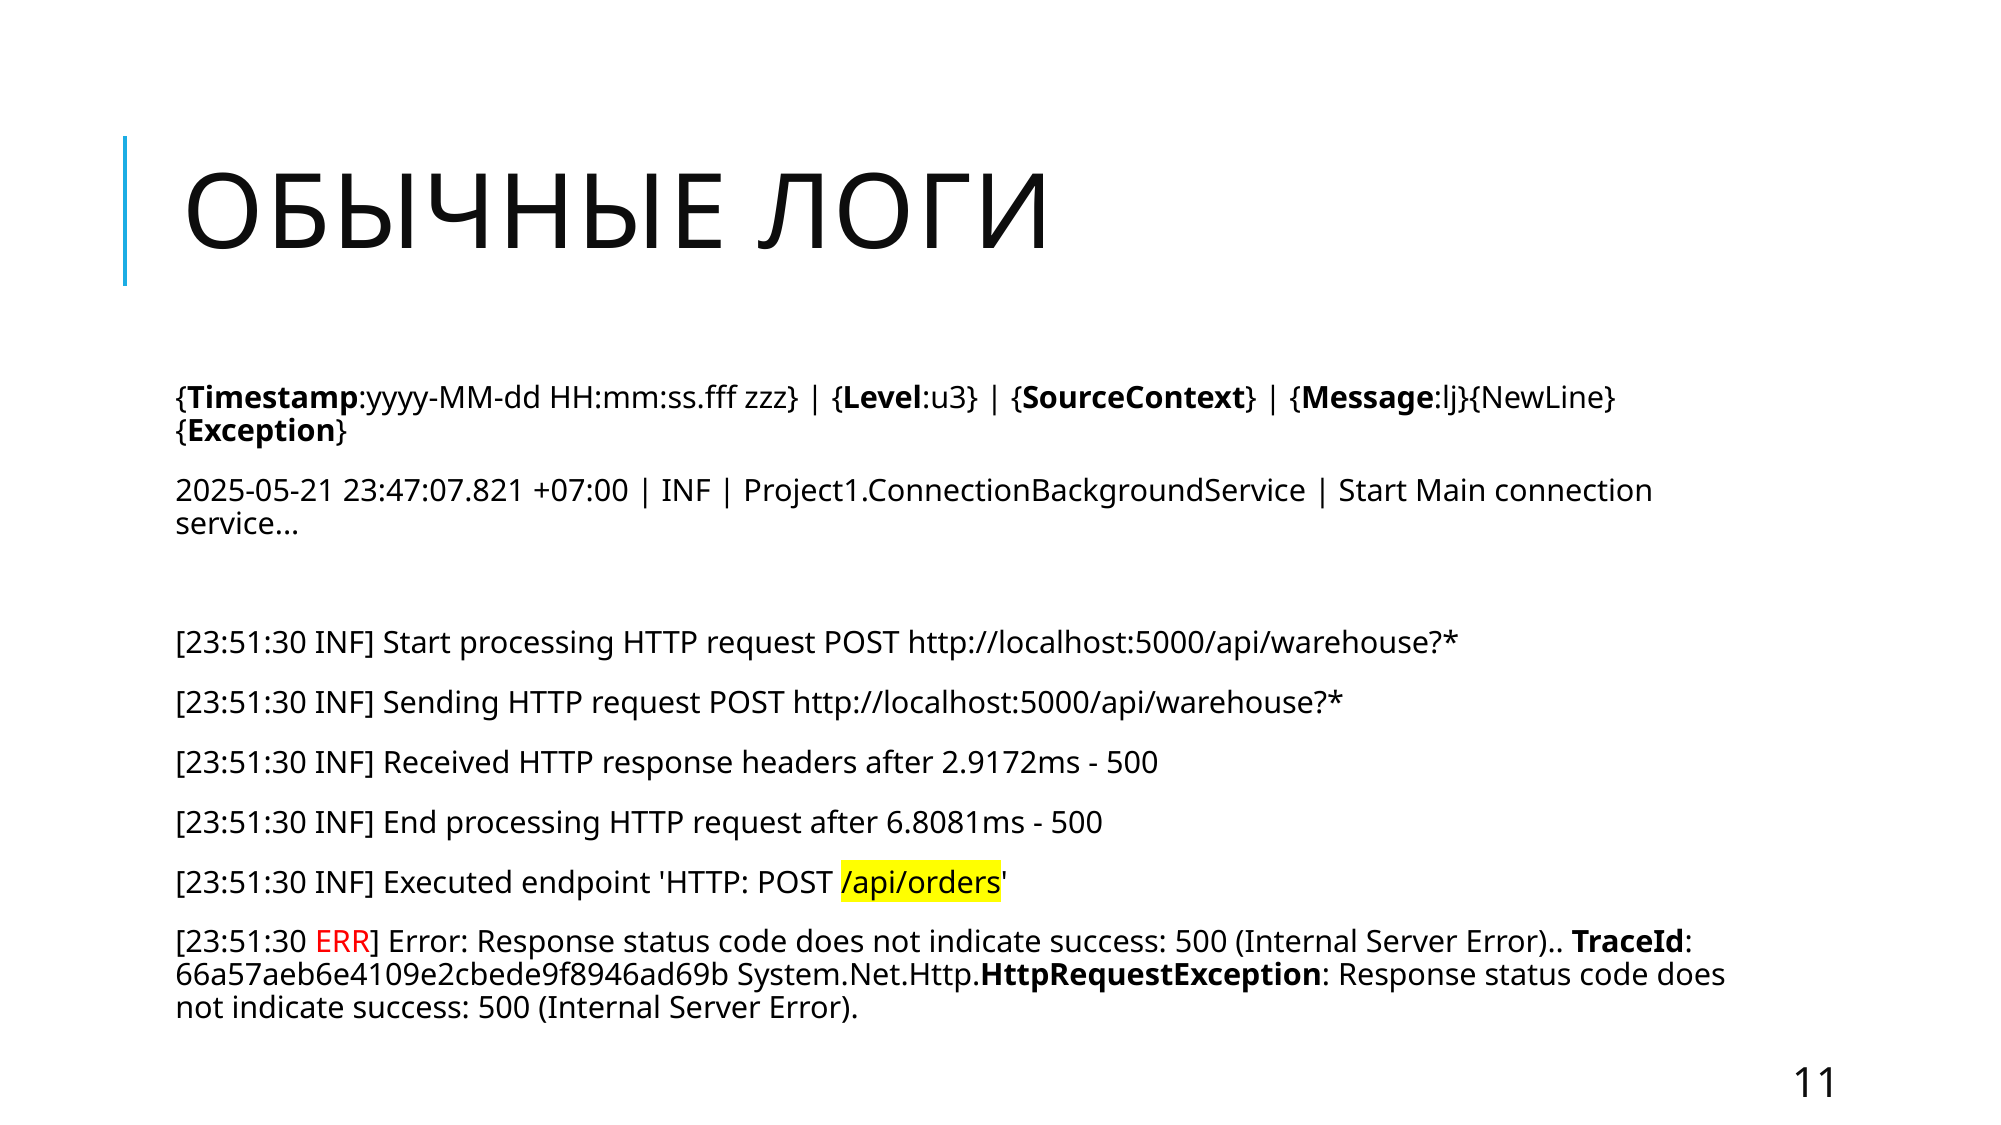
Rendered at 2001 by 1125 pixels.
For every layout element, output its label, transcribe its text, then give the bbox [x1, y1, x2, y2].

list {Timestamp:yyyy-MM-dd HH:mm:ss.fff zzz} | {Level:u3} | {SourceContext} | {Message:lj}{NewLine}{Exception} 2025-05-21 23:47:07.821 +07:00 | INF | Project1.ConnectionBackgroundService | Start Main connection service... [23:51:30 INF] Start processing HTTP request POST http://localhost:5000/api/warehouse?* [23:51:30 INF] Sending HTTP request POST http://localhost:5000/api/warehouse?* [23:51:30 INF] Received HTTP response headers after 2.9172ms - 500 [23:51:30 INF] End processing HTTP request after 6.8081ms - 500 [23:51:30 INF] Executed endpoint 'HTTP: POST /api/orders' [23:51:30 ERR] Error: Response status code does not indicate success: 500 (Internal Server Error).. TraceId: 66a57aeb6e4109e2cbede9f8946ad69b System.Net.Http.HttpRequestException: Response status code does not indicate success: 500 (Internal Server Error). [168, 375, 1763, 1035]
title Обычные логи [168, 96, 1763, 342]
slide_number 11 [1777, 1061, 1938, 1107]
